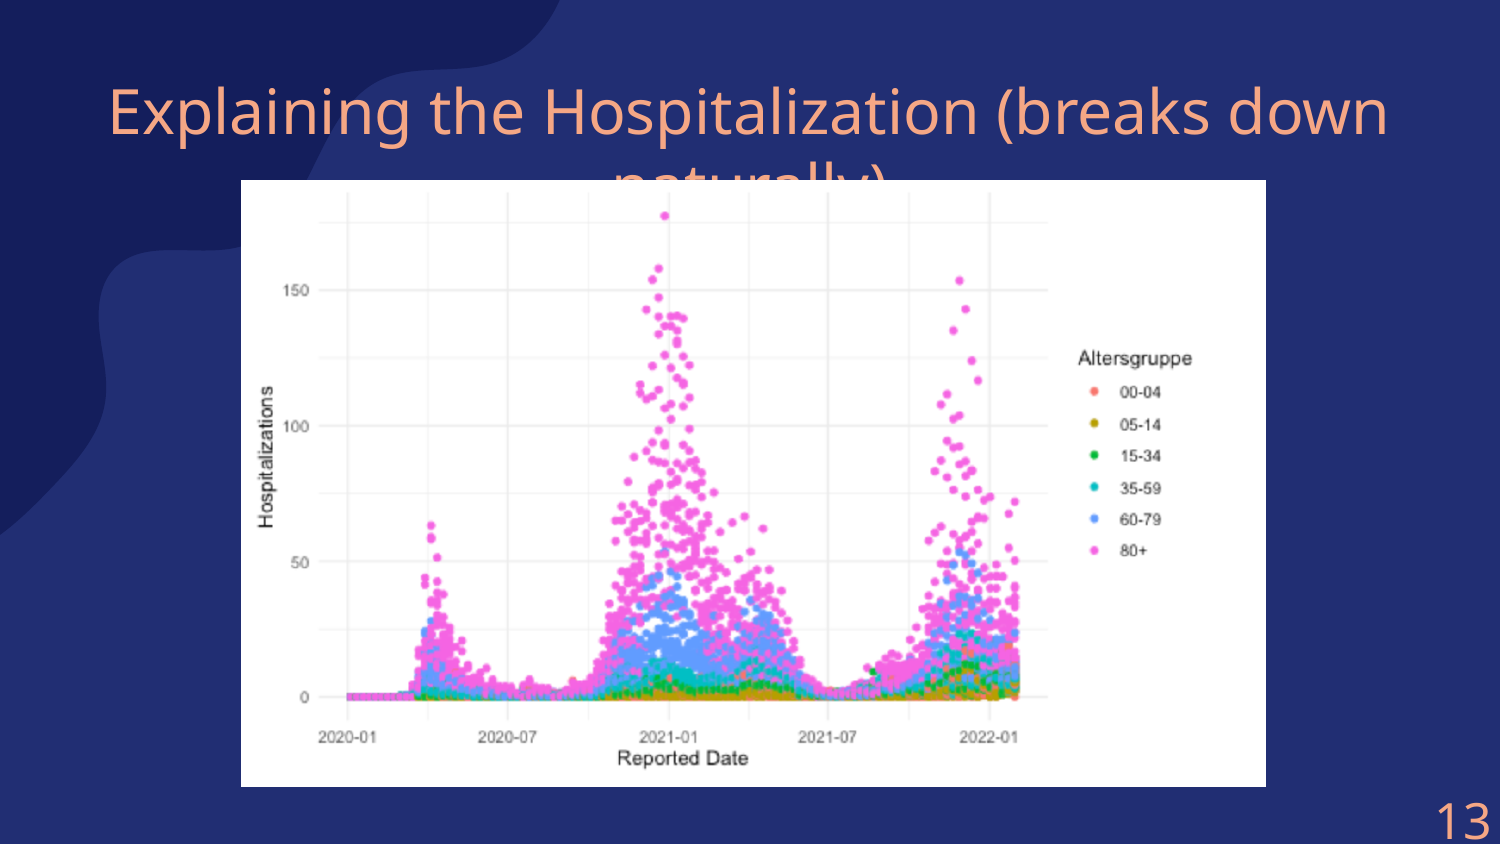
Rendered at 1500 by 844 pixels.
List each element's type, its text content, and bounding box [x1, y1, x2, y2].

title Explaining the Hospitalization (breaks down naturally) [77, 56, 1423, 181]
picture [240, 180, 1267, 788]
text_box 13 [1420, 782, 1500, 844]
